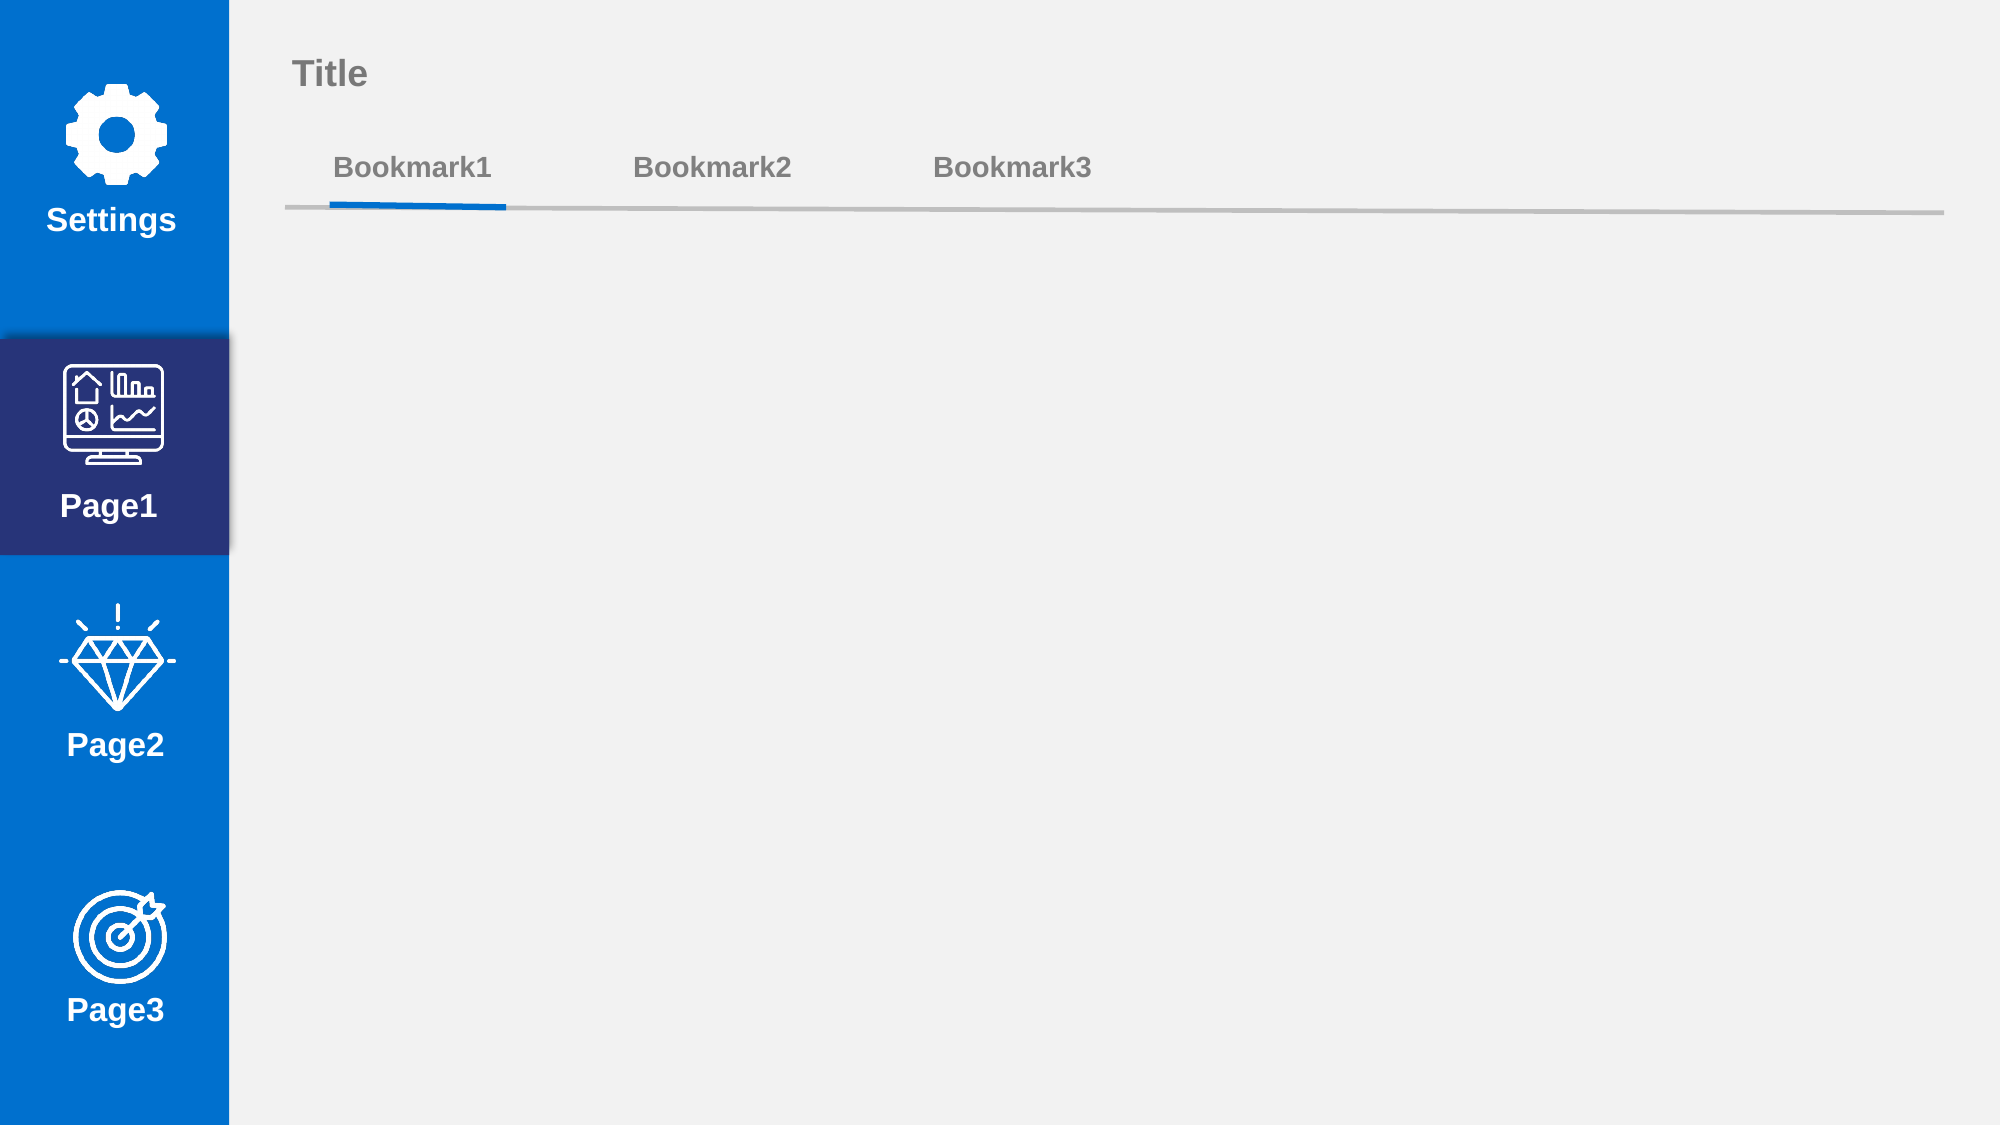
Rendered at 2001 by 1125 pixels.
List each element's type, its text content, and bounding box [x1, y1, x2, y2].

text_box [0, 0, 230, 331]
text_box [0, 556, 230, 1125]
text_box [0, 338, 230, 556]
text_box Page3 [27, 980, 204, 1036]
picture [59, 599, 176, 715]
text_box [284, 207, 1945, 213]
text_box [329, 204, 507, 208]
picture [66, 84, 167, 185]
text_box Page1 [20, 476, 197, 531]
text_box Title [277, 42, 1446, 102]
picture [62, 364, 164, 465]
picture [73, 890, 167, 984]
text_box Settings [31, 190, 208, 246]
text_box Page2 [27, 716, 204, 771]
text_box Bookmark1 Bookmark2 Bookmark3 [318, 141, 1446, 191]
